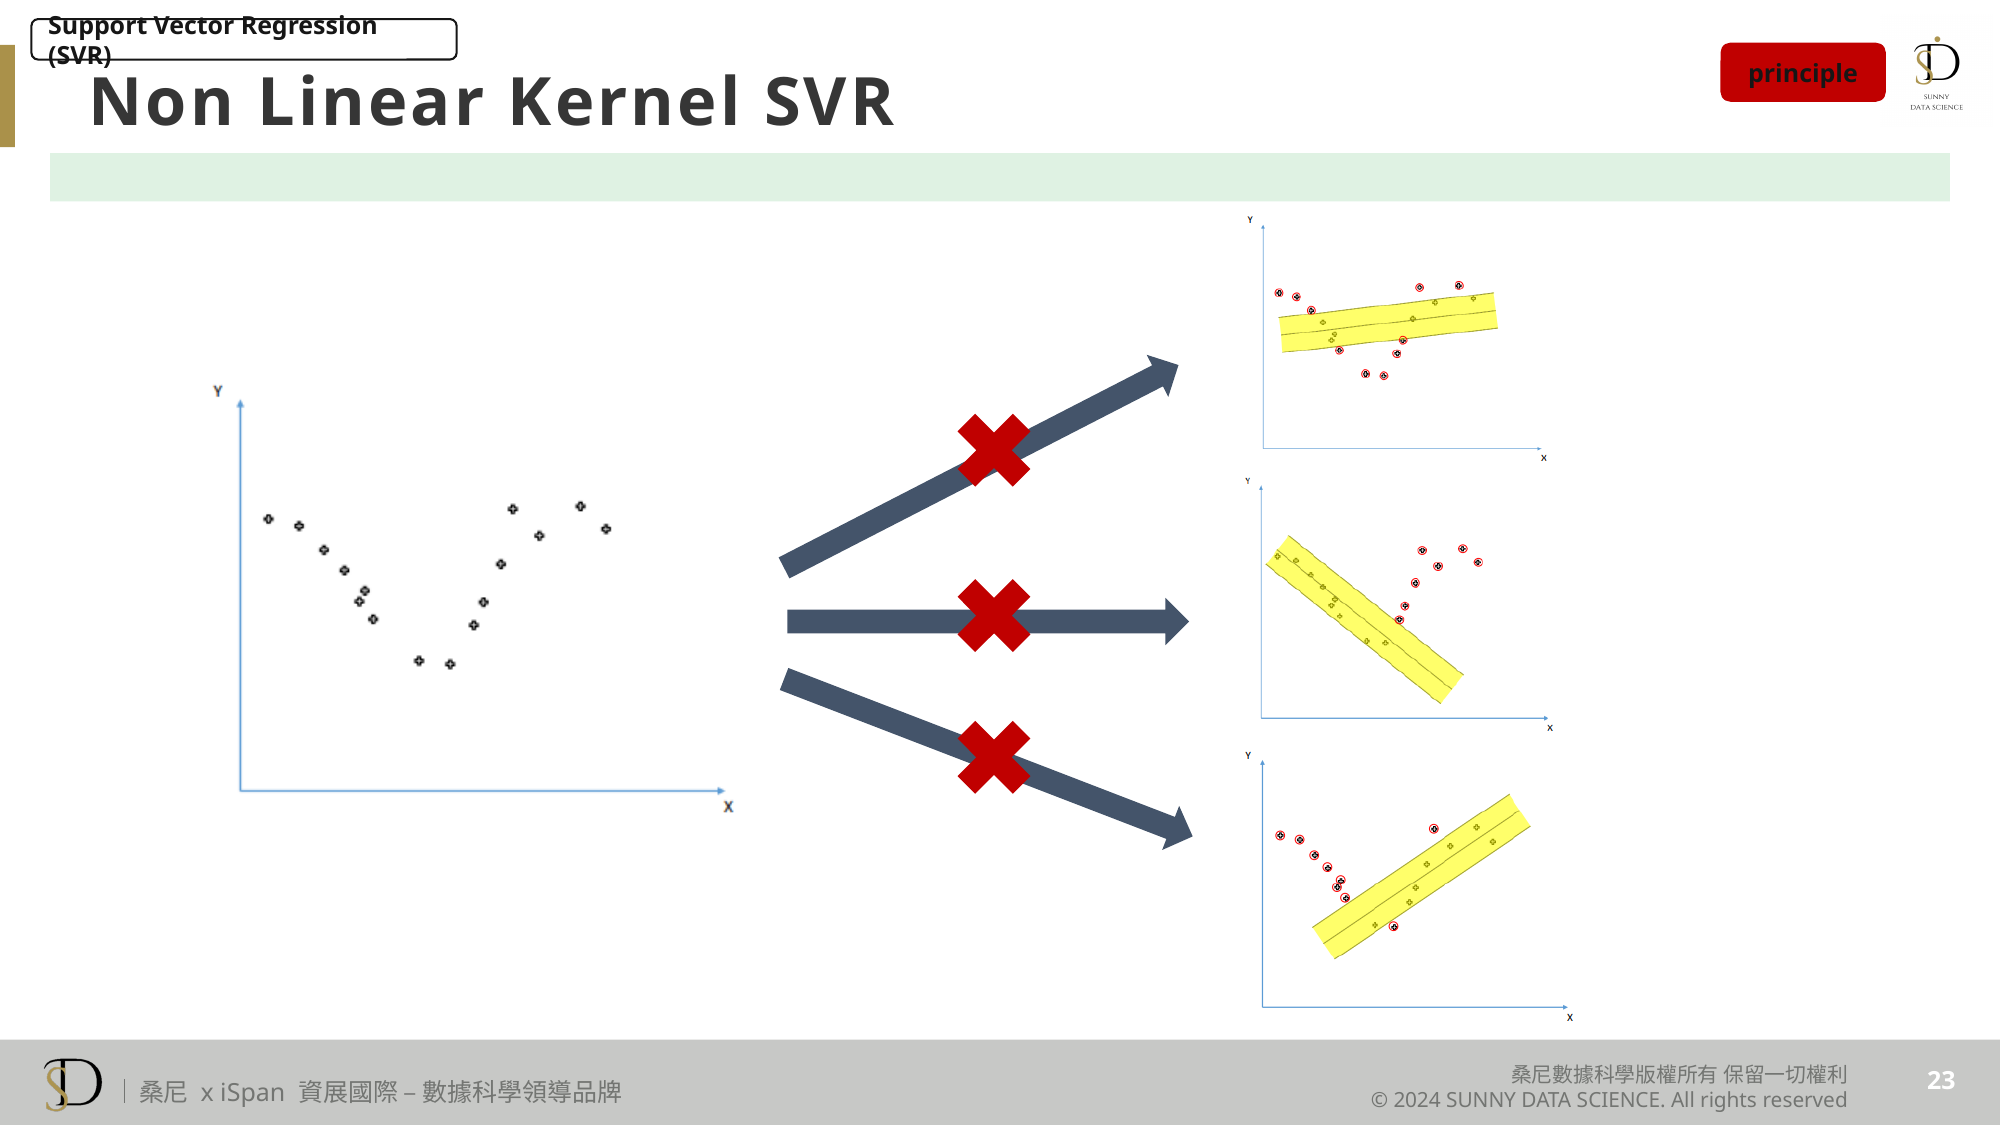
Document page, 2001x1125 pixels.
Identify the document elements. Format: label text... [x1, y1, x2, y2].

text_box [1014, 595, 1191, 648]
text_box [778, 666, 974, 764]
text_box [1014, 353, 1180, 460]
text_box [956, 719, 1032, 796]
text_box [777, 460, 972, 580]
text_box [956, 412, 1032, 489]
text_box [786, 608, 974, 635]
picture [196, 361, 768, 825]
text_box [49, 152, 1951, 202]
text_box principle [1719, 41, 1887, 103]
text_box [986, 471, 997, 479]
text_box [1014, 754, 1195, 852]
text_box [1236, 208, 1583, 1028]
picture [0, 1020, 145, 1125]
text_box Support Vector Regression (SVR) [30, 18, 458, 61]
text_box Non Linear Kernel SVR [73, 39, 1937, 152]
text_box [956, 577, 1032, 654]
picture [1880, 14, 1993, 127]
